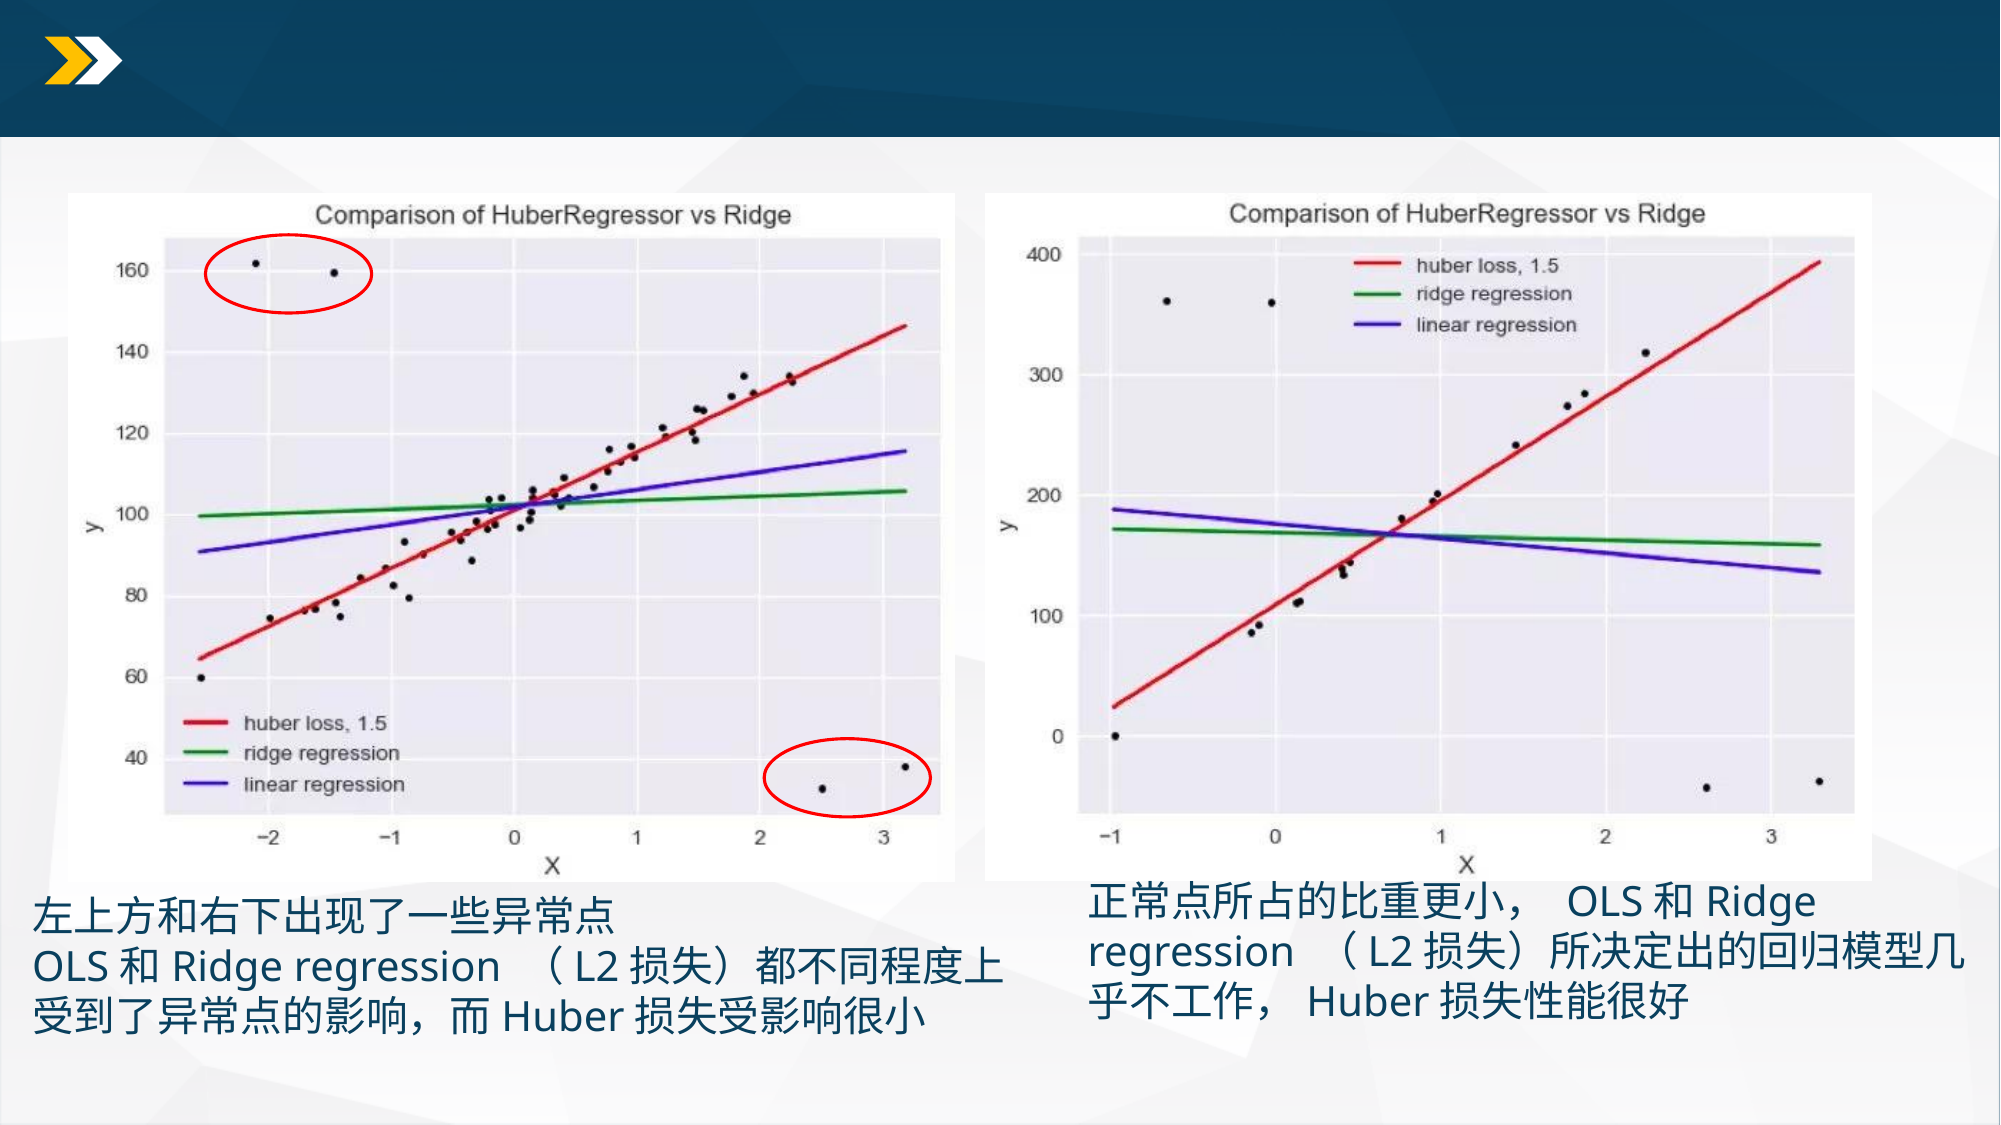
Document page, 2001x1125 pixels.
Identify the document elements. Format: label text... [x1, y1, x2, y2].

picture [0, 0, 2000, 1125]
text_box 正常点所占的比重更小， OLS和Ridge regression （L2损失）所决定出的回归模型几乎不工作，Huber损失性能很好 [1073, 867, 2000, 1032]
text_box 左上方和右下出现了一些异常点 OLS和Ridge regression （L2损失）都不同程度上受到了异常点的影响，而Huber损失受影响很小 [17, 881, 1056, 1047]
